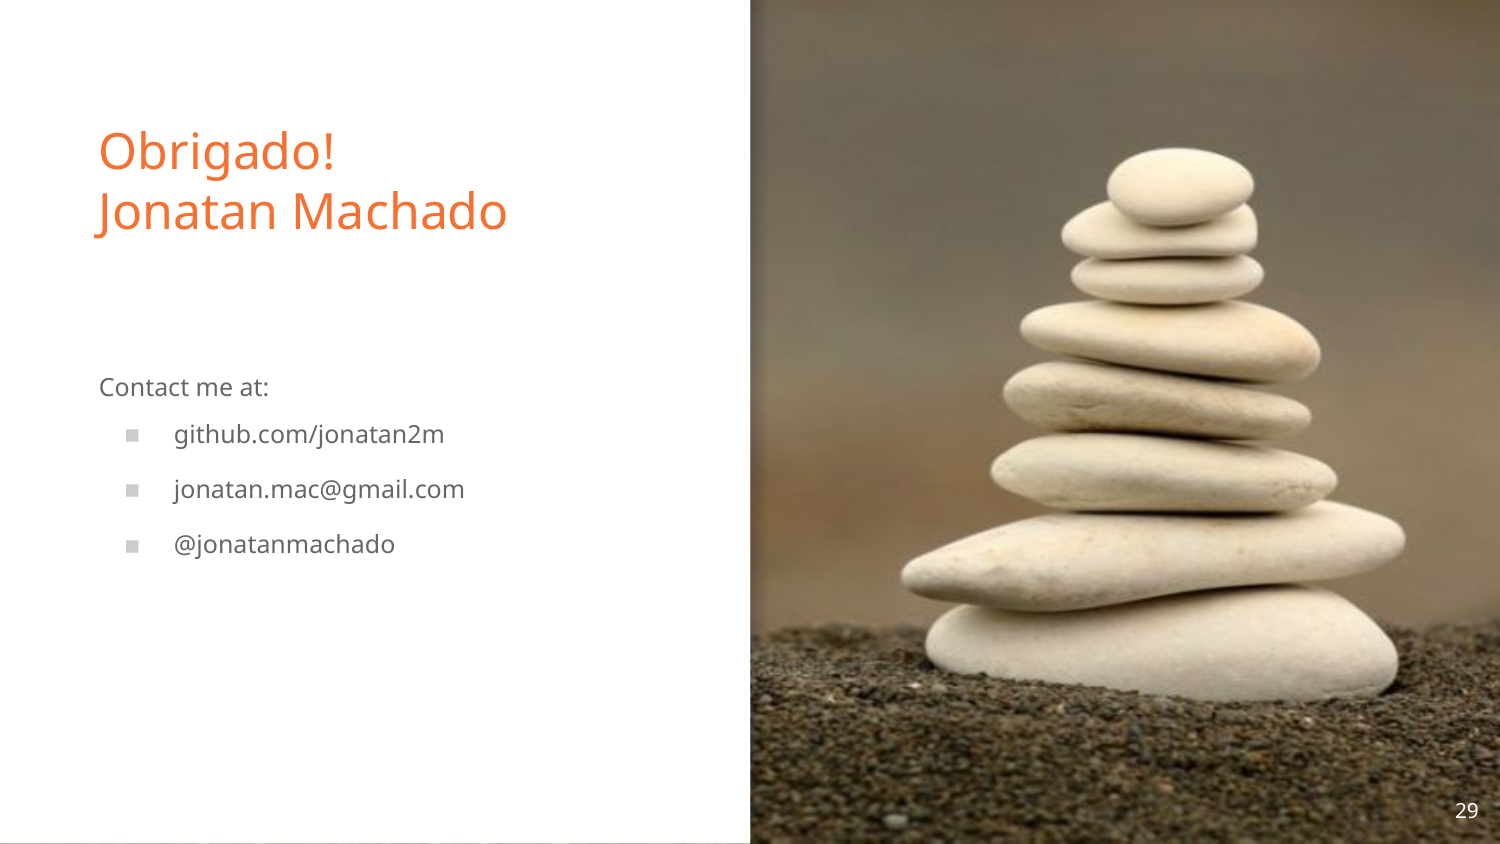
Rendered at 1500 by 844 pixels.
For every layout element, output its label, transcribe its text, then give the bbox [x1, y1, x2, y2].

picture [751, 0, 1500, 844]
title Obrigado! Jonatan Machado [83, 94, 661, 255]
slide_number ‹#› [1403, 779, 1494, 844]
list Contact me at: github.com/jonatan2m jonatan.mac@gmail.com @jonatanmachado [83, 262, 661, 748]
